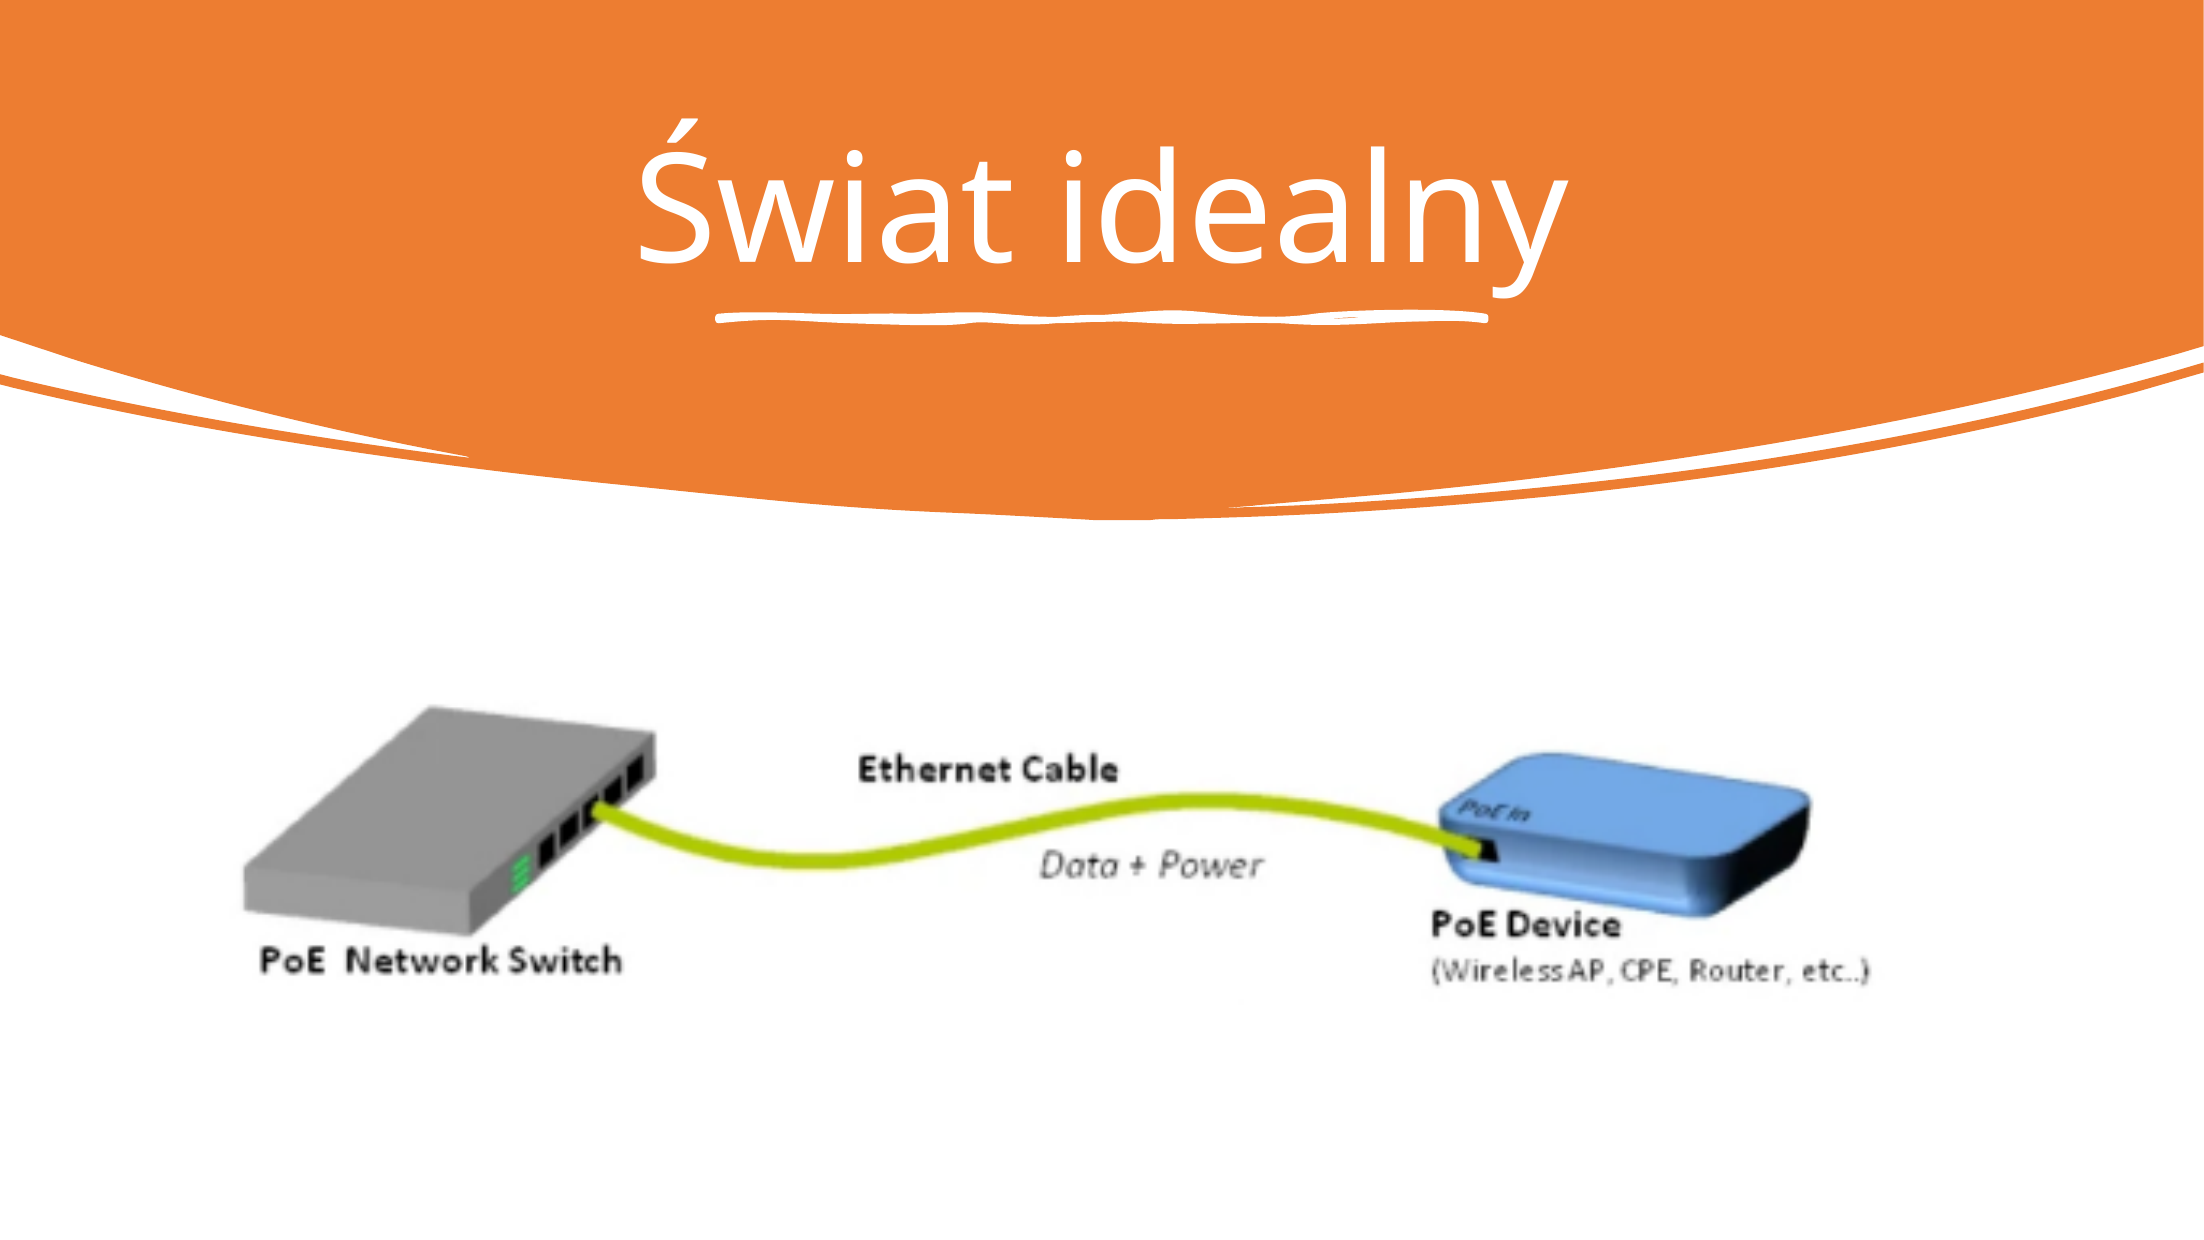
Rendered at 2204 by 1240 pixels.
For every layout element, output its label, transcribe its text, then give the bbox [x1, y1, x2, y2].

text_box [0, 338, 388, 444]
text_box [0, 0, 2204, 523]
text_box [1389, 349, 2204, 497]
title Świat idealny [115, 70, 2088, 344]
text_box [0, 375, 2204, 1240]
picture [187, 661, 2017, 1005]
text_box [716, 310, 1488, 325]
